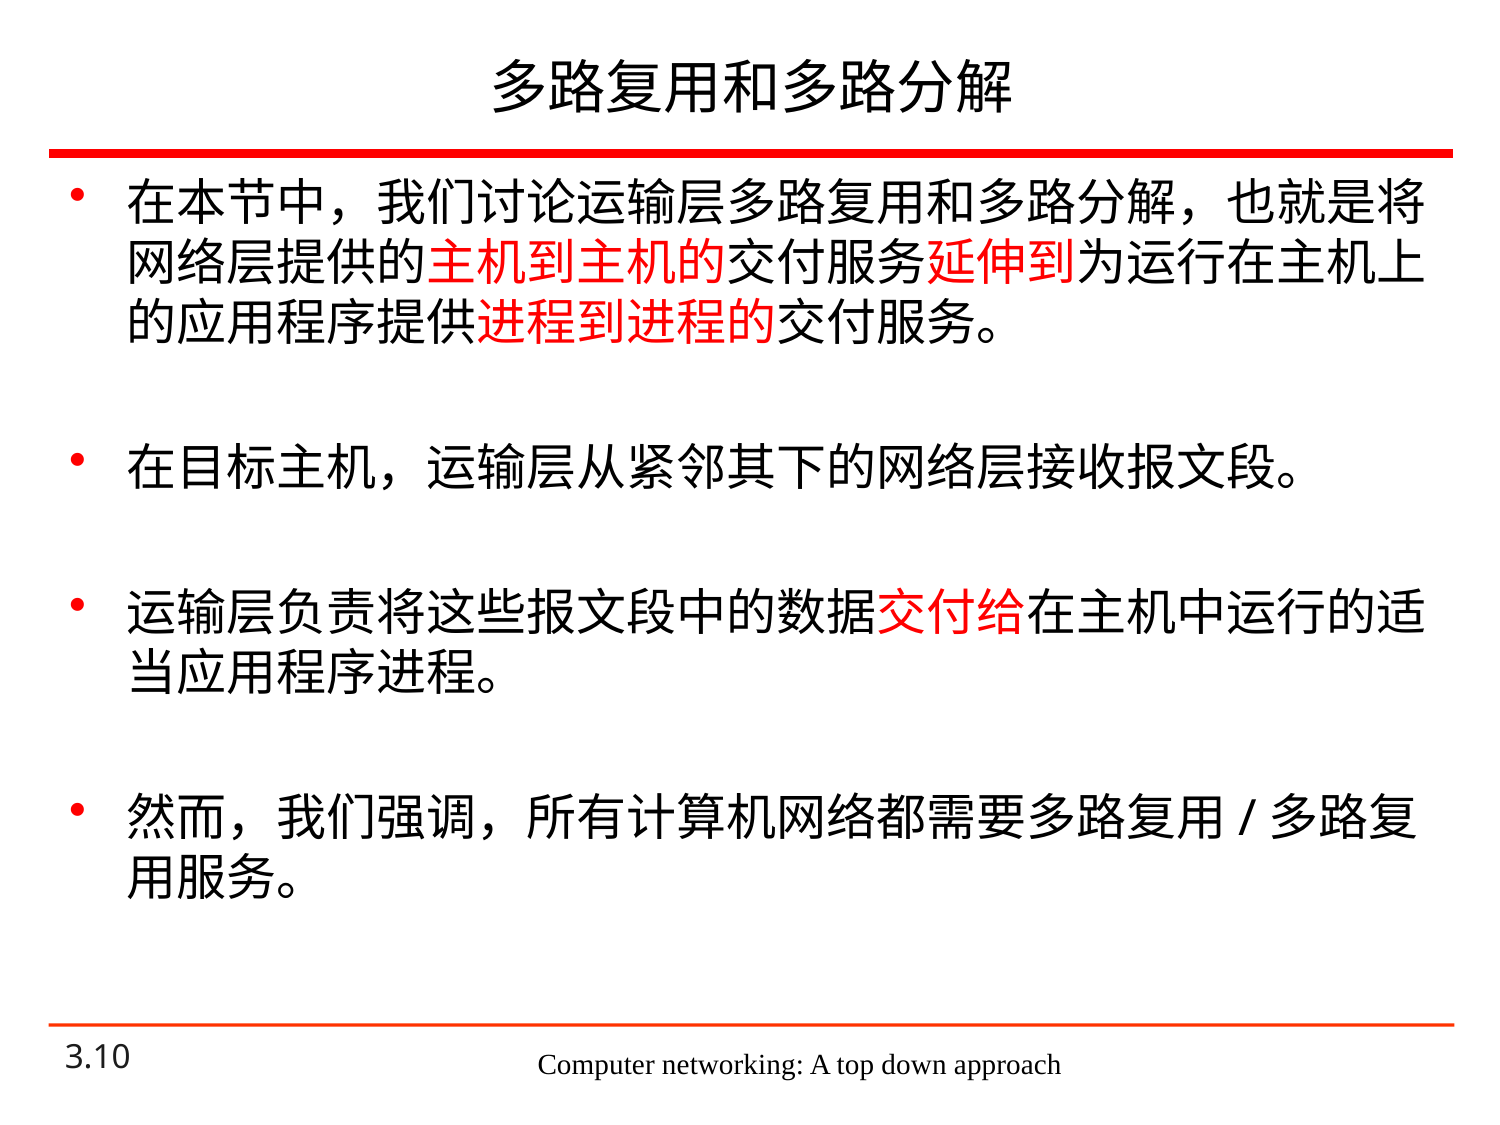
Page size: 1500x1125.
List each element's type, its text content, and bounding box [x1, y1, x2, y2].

title 多路复用和多路分解 [59, 37, 1443, 143]
list 在本节中，我们讨论运输层多路复用和多路分解，也就是将网络层提供的主机到主机的交付服务延伸到为运行在主机上的应用程序提供进程到进程的交付服务。 在目标主机，运输层从紧邻其下的网络层接收报文段。 运输层负责将这些报文段中的数据交付给在主机中运行的适当应用程序进程。 然而，我们强调，所有计算机网络都需要多路复用/多路复用服务。 [54, 162, 1451, 1017]
footer Computer networking: A top down approach [512, 1037, 1088, 1089]
